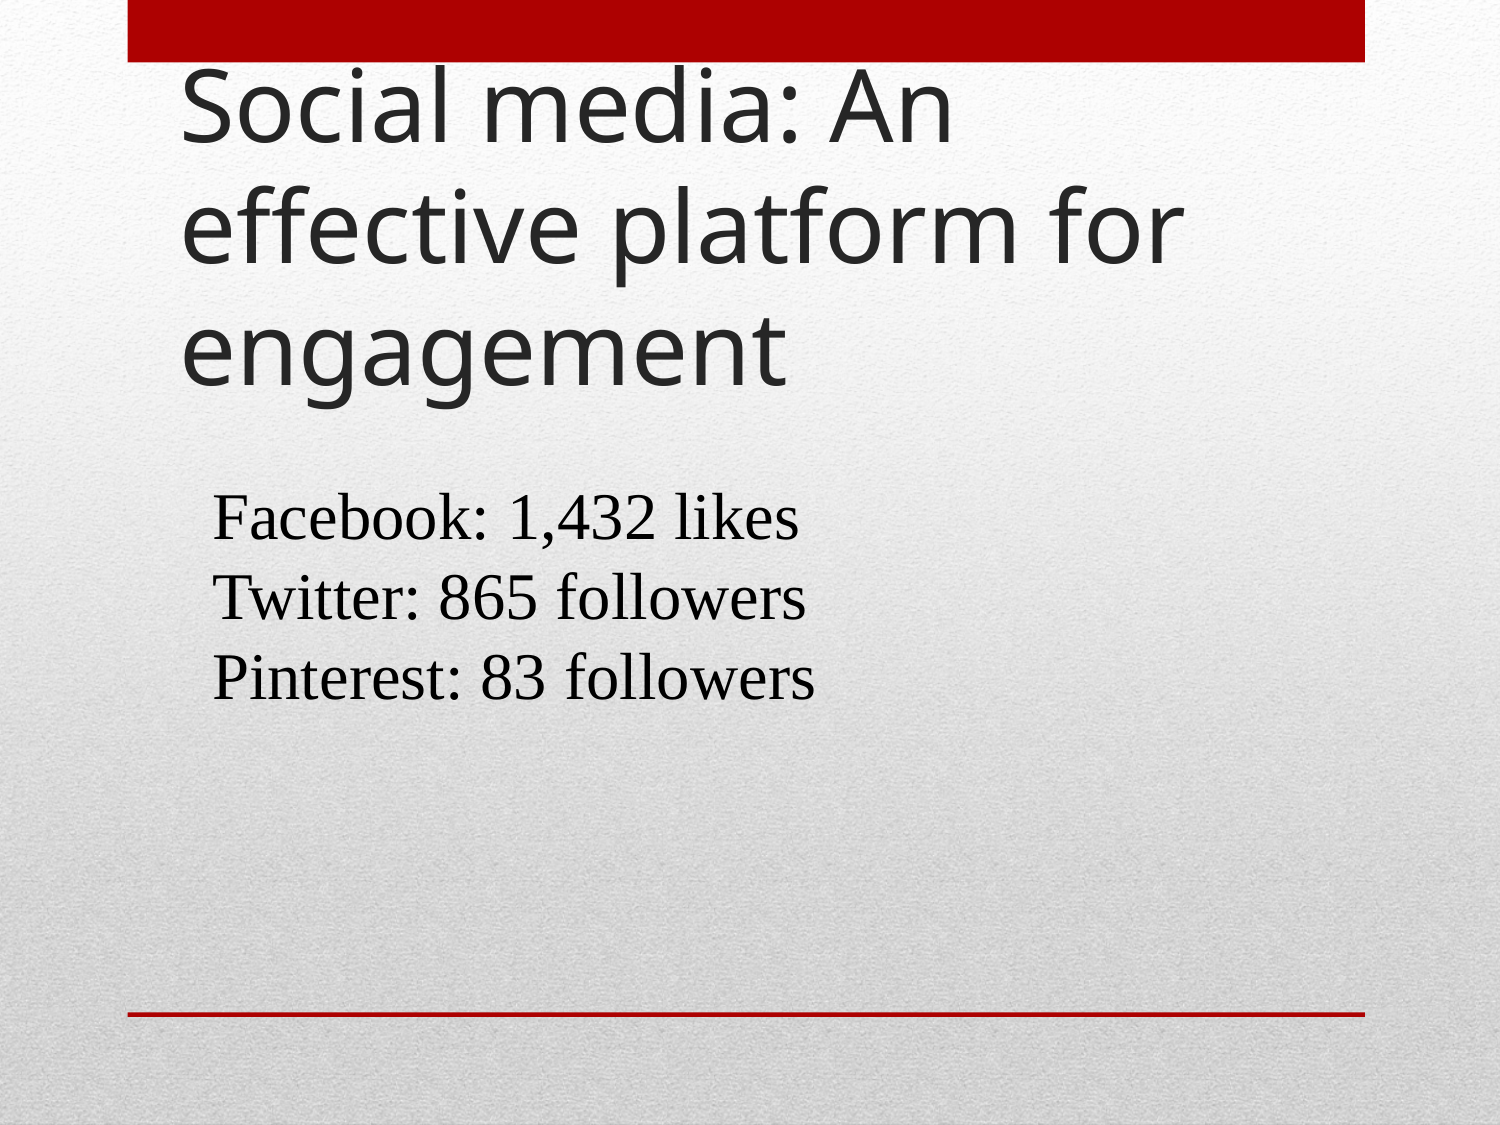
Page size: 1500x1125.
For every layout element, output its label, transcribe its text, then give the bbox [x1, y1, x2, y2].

title Social media: An effective platform for engagement [164, 92, 1324, 414]
picture [0, 0, 1500, 1125]
text_box Facebook: 1,432 likes Twitter: 865 followers Pinterest: 83 followers [197, 465, 1247, 724]
